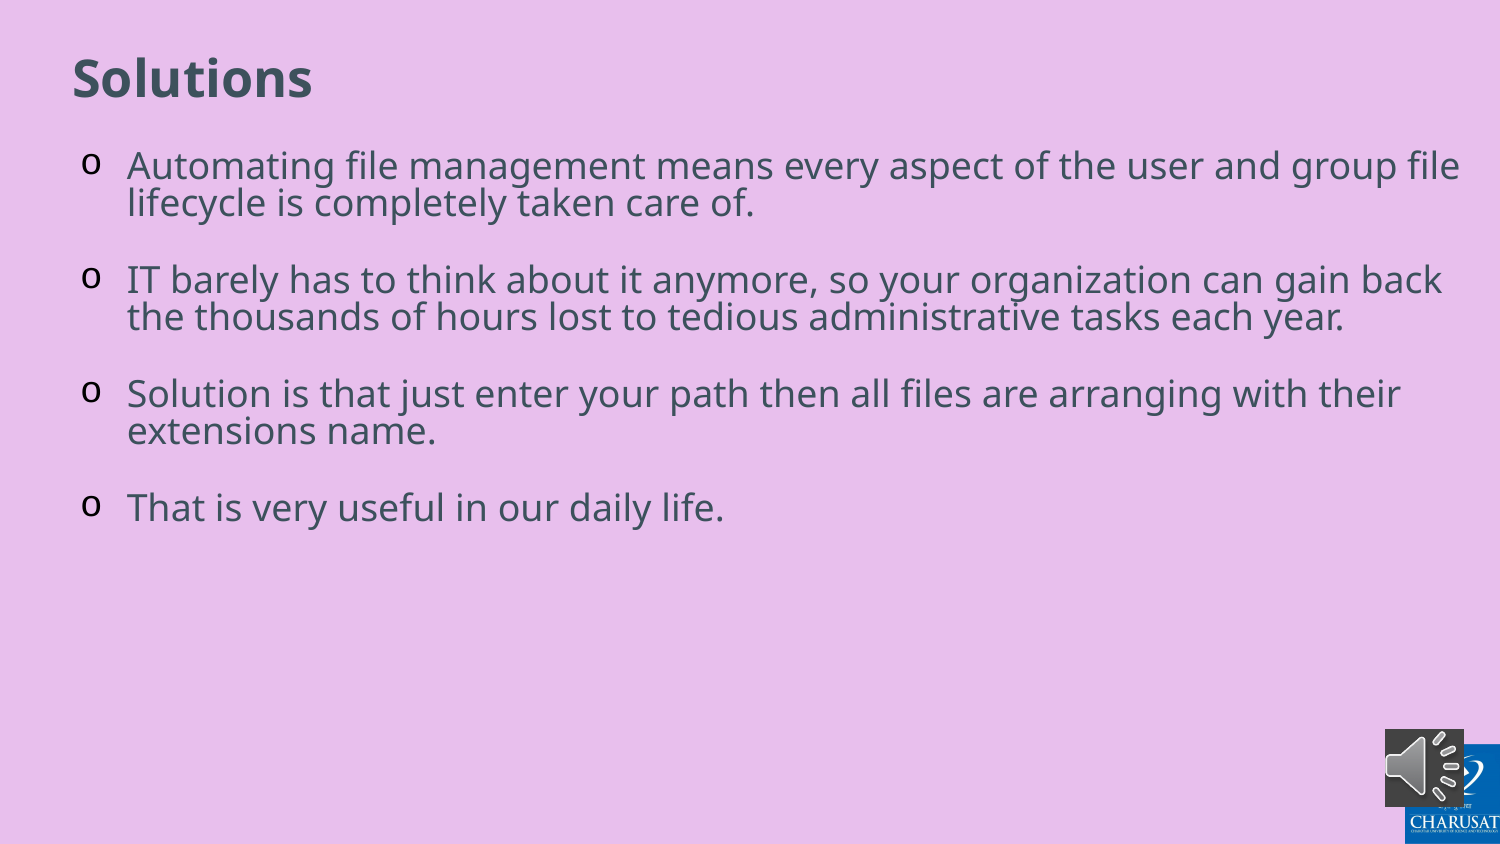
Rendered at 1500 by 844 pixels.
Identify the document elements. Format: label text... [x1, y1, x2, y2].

text_box Solutions [72, 52, 737, 148]
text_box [72, 149, 1468, 726]
picture [1384, 728, 1500, 844]
